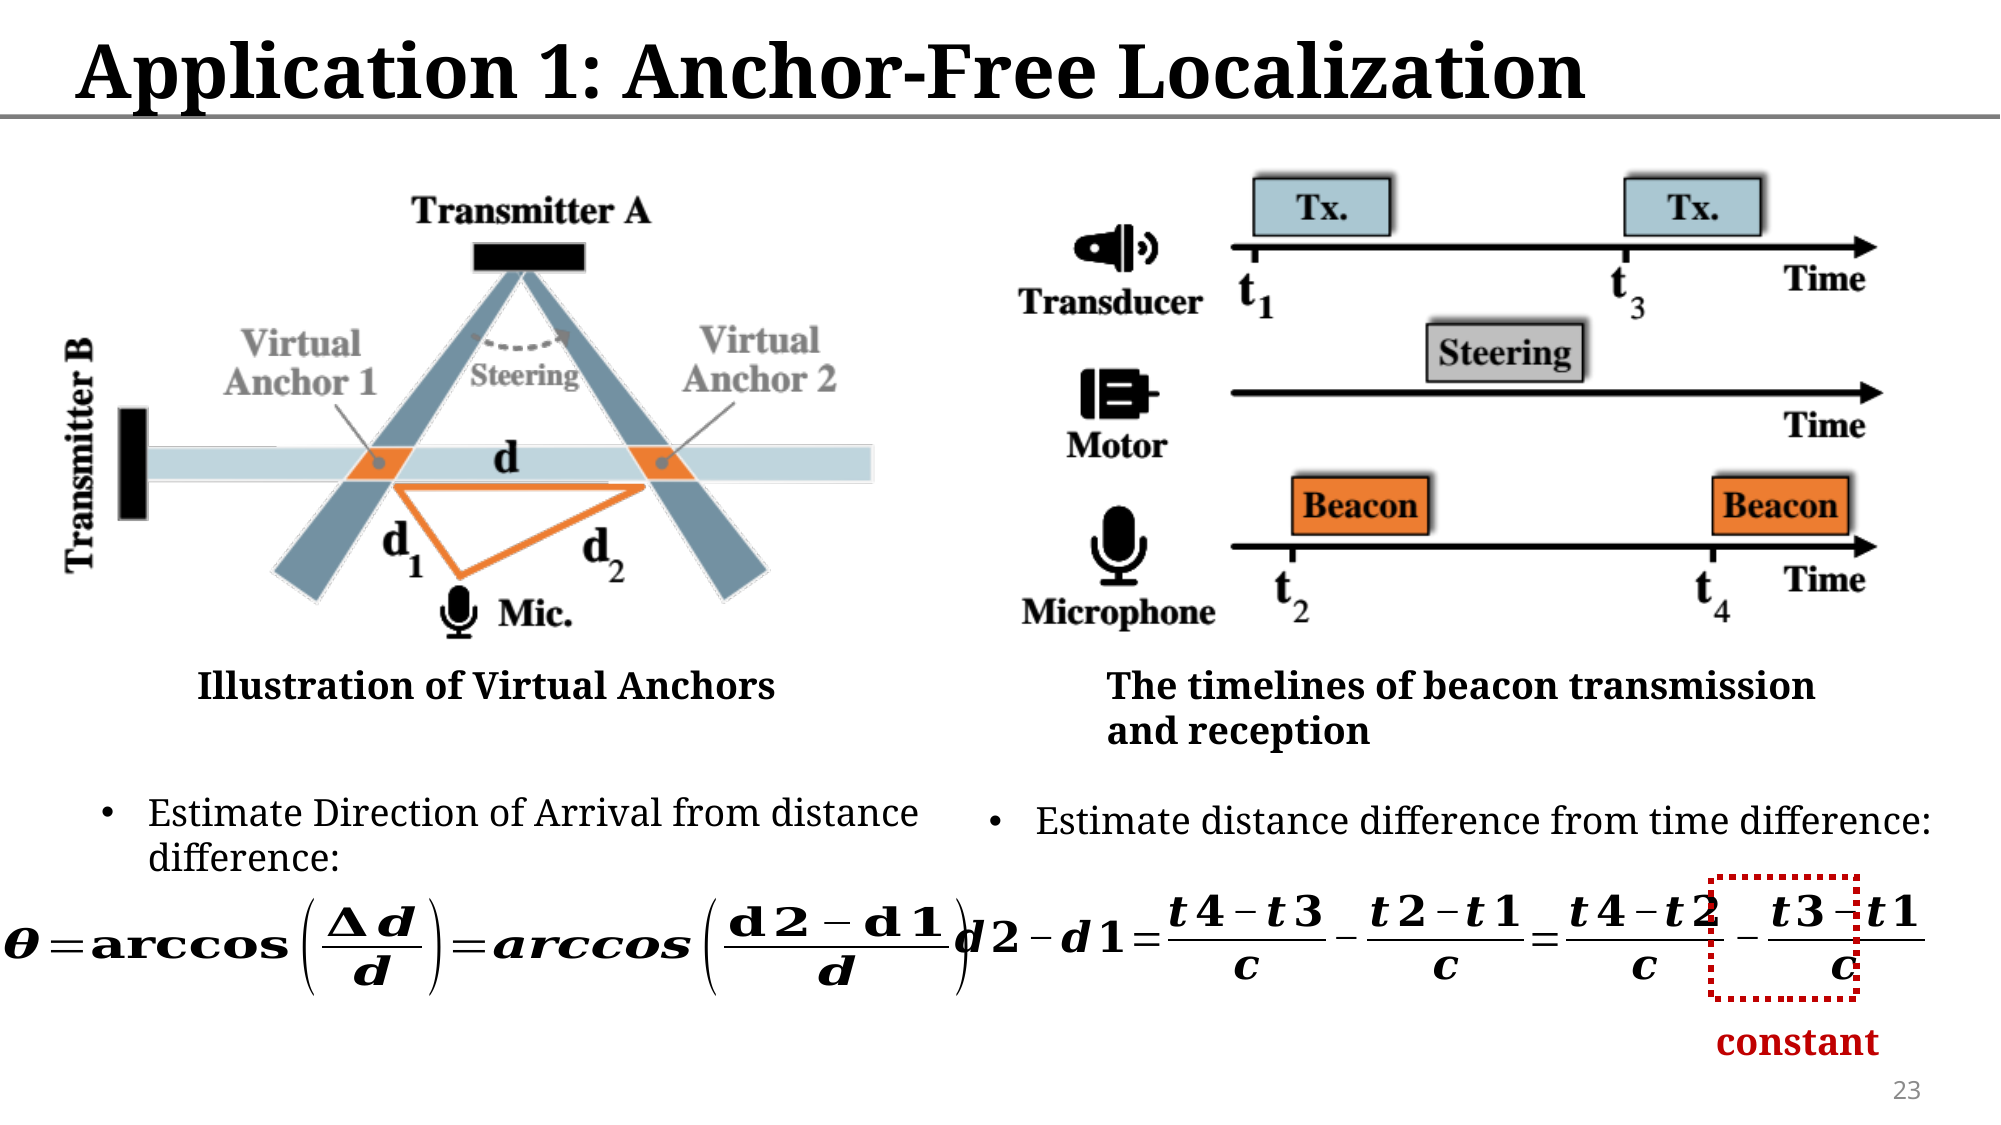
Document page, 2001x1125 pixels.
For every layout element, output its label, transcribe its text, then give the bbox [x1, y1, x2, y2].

text_box Estimate Direction of Arrival from distance difference: [86, 781, 961, 887]
text_box The timelines of beacon transmission and reception [1091, 655, 1881, 760]
text_box [1710, 876, 1858, 1000]
picture [1006, 147, 1937, 655]
slide_number 23 [1486, 1072, 1937, 1111]
text_box Estimate distance difference from time difference: [974, 790, 2000, 850]
text_box Illustration of Virtual Anchors [182, 655, 792, 715]
picture [0, 169, 975, 655]
text_box constant [1701, 1010, 1927, 1071]
title Application 1: Anchor-Free Localization [60, 0, 1786, 148]
